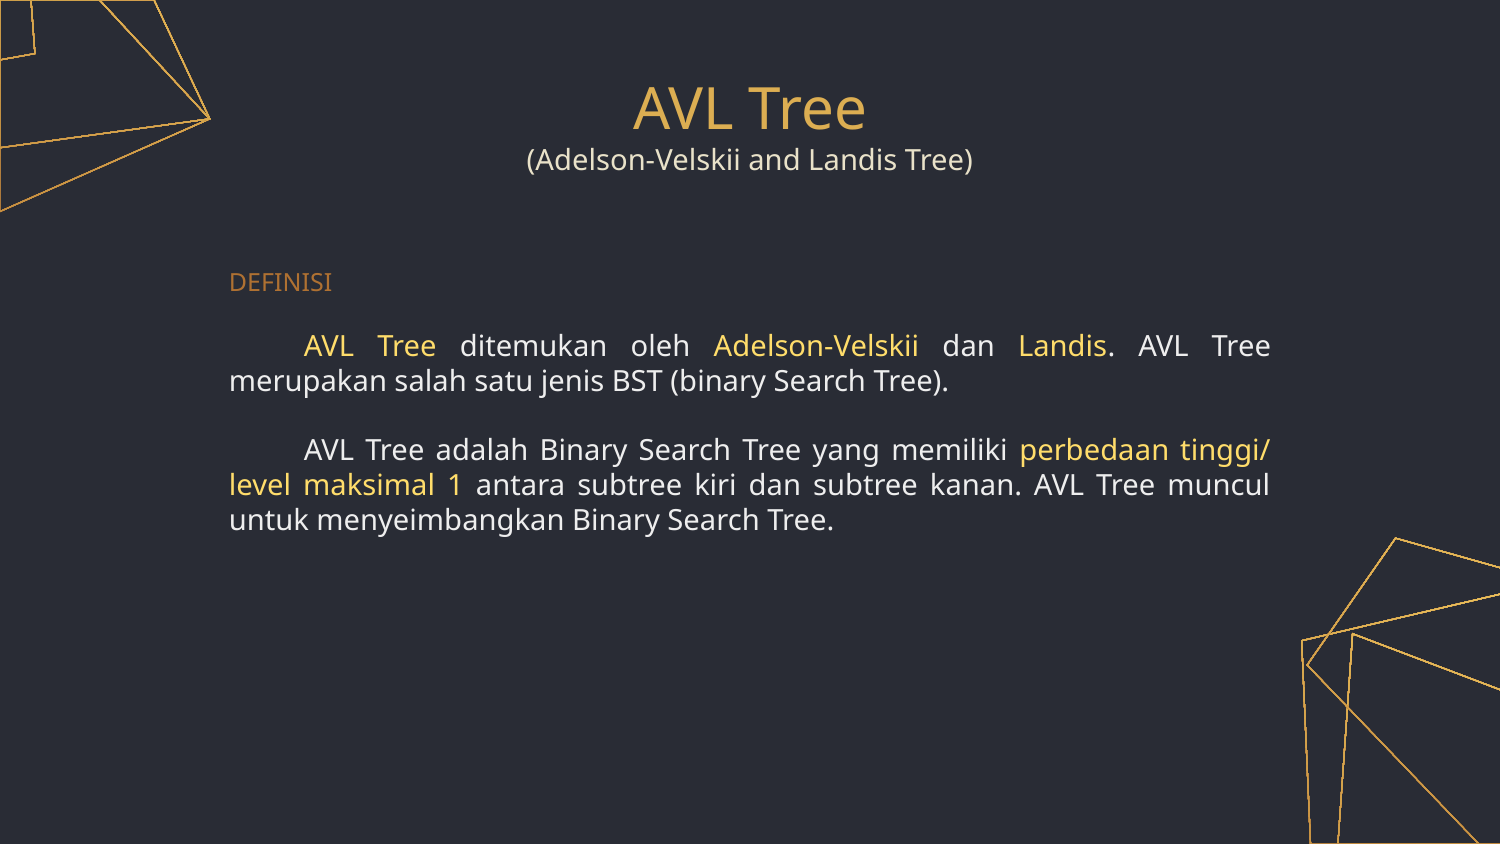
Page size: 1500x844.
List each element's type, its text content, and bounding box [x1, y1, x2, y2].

title AVL Tree (Adelson-Velskii and Landis Tree) [327, 88, 1173, 160]
text_box AVL Tree ditemukan oleh Adelson-Velskii dan Landis. AVL Tree merupakan salah satu jenis BST (binary Search Tree). AVL Tree adalah Binary Search Tree yang memiliki perbedaan tinggi/ level maksimal 1 antara subtree kiri dan subtree kanan. AVL Tree muncul untuk menyeimbangkan Binary Search Tree. [213, 311, 1286, 552]
text_box DEFINISI [213, 251, 358, 312]
